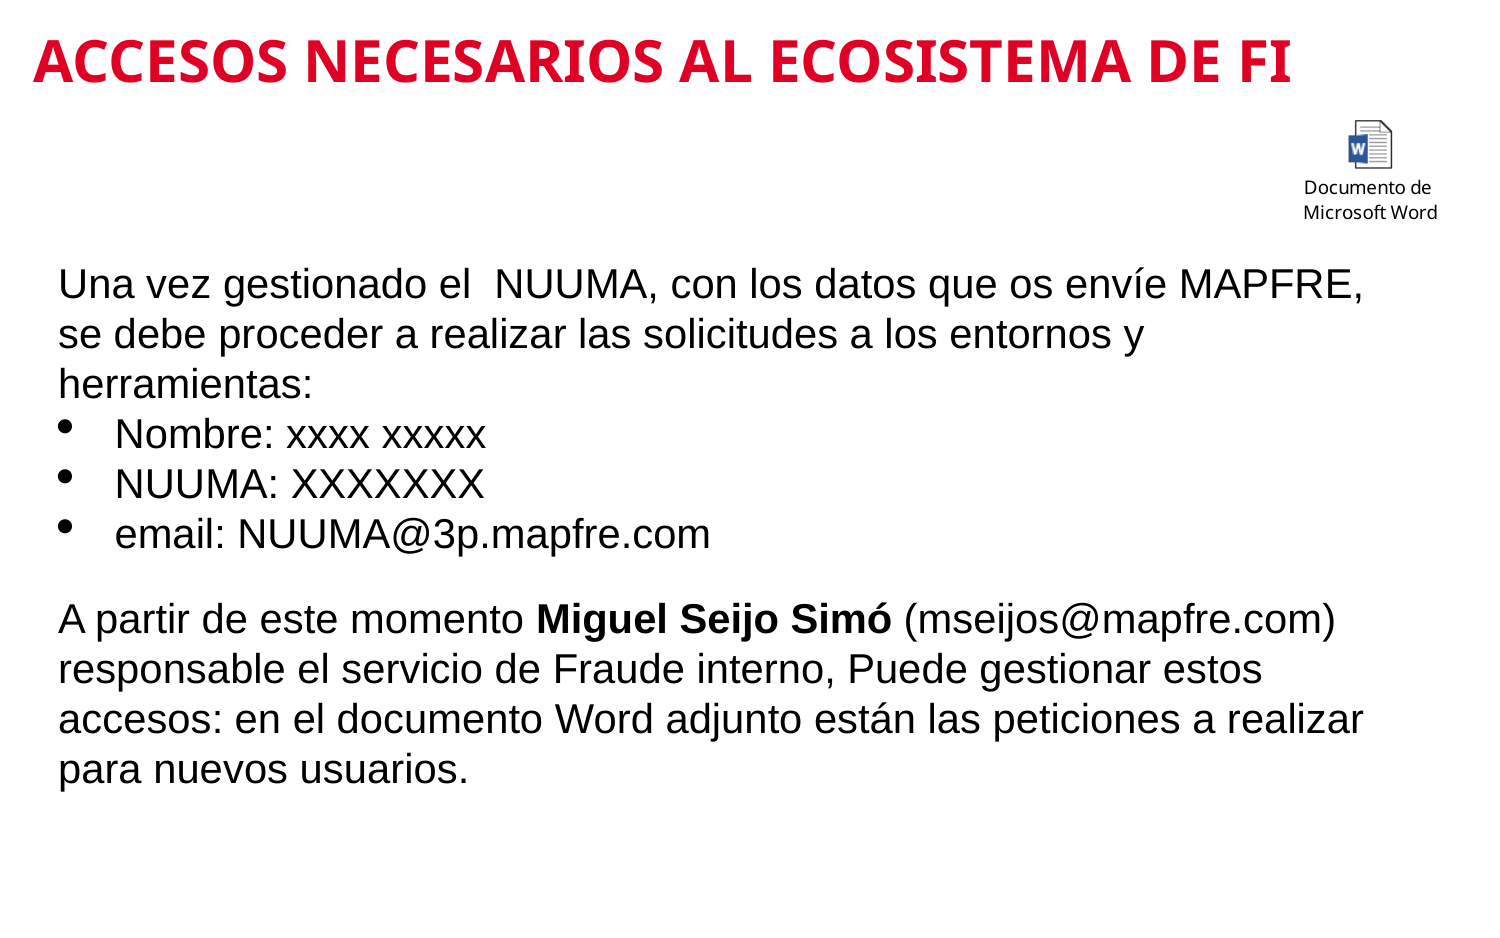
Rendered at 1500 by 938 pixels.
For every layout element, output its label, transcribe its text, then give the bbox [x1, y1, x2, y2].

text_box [1294, 118, 1446, 250]
text_box Una vez gestionado el NUUMA, con los datos que os envíe MAPFRE, se debe proceder a realizar las solicitudes a los entornos y herramientas: Nombre: xxxx xxxxx NUUMA: XXXXXXX email: NUUMA@3p.mapfre.com A partir de este momento Miguel Seijo Simó (mseijos@mapfre.com) responsable el servicio de Fraude interno, Puede gestionar estos accesos: en el documento Word adjunto están las peticiones a realizar para nuevos usuarios. [43, 249, 1423, 800]
text_box ACCESOS NECESARIOS AL ECOSISTEMA DE FI [33, 42, 1371, 101]
